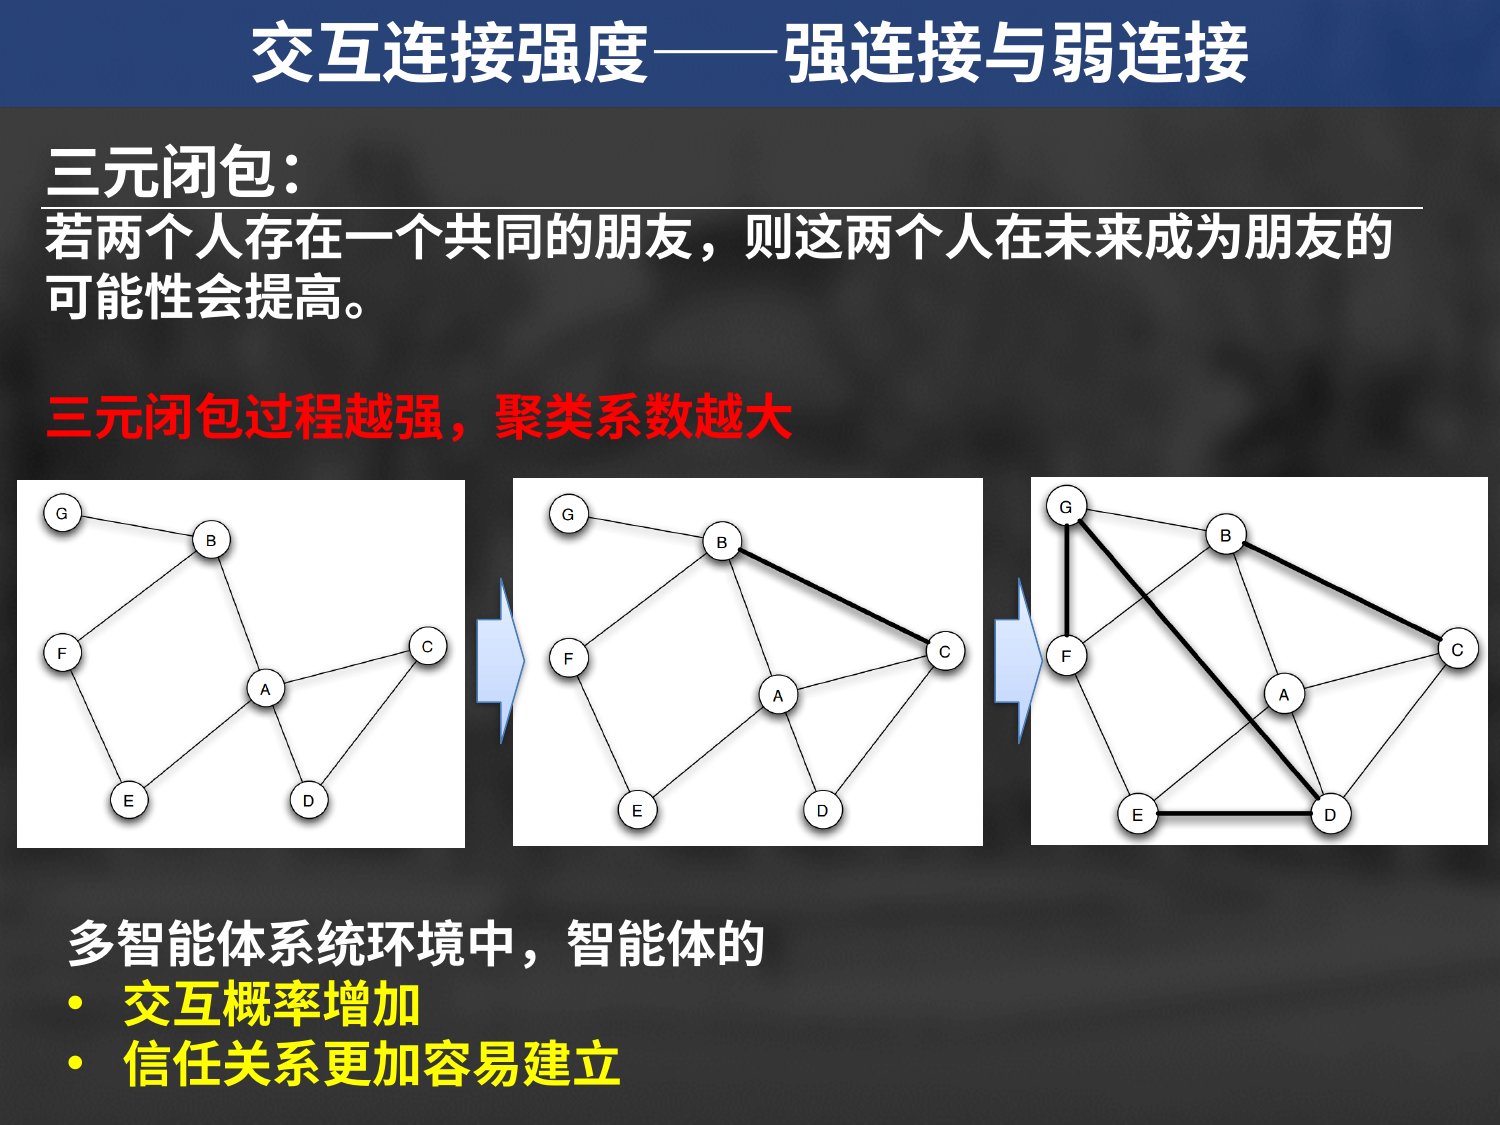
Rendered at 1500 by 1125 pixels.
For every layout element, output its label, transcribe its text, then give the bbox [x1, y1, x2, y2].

text_box 三元闭包： 若两个人存在一个共同的朋友，则这两个人在未来成为朋友的可能性会提高。 三元闭包过程越强，聚类系数越大 [29, 127, 1459, 453]
text_box 交互连接强度——强连接与弱连接 [0, 0, 1500, 105]
text_box [0, 105, 1500, 1125]
picture [1031, 477, 1488, 845]
text_box [994, 577, 1026, 745]
picture [17, 480, 465, 849]
picture [513, 478, 983, 846]
text_box 多智能体系统环境中，智能体的 交互概率增加 信任关系更加容易建立 [51, 905, 950, 1100]
text_box [476, 577, 508, 745]
